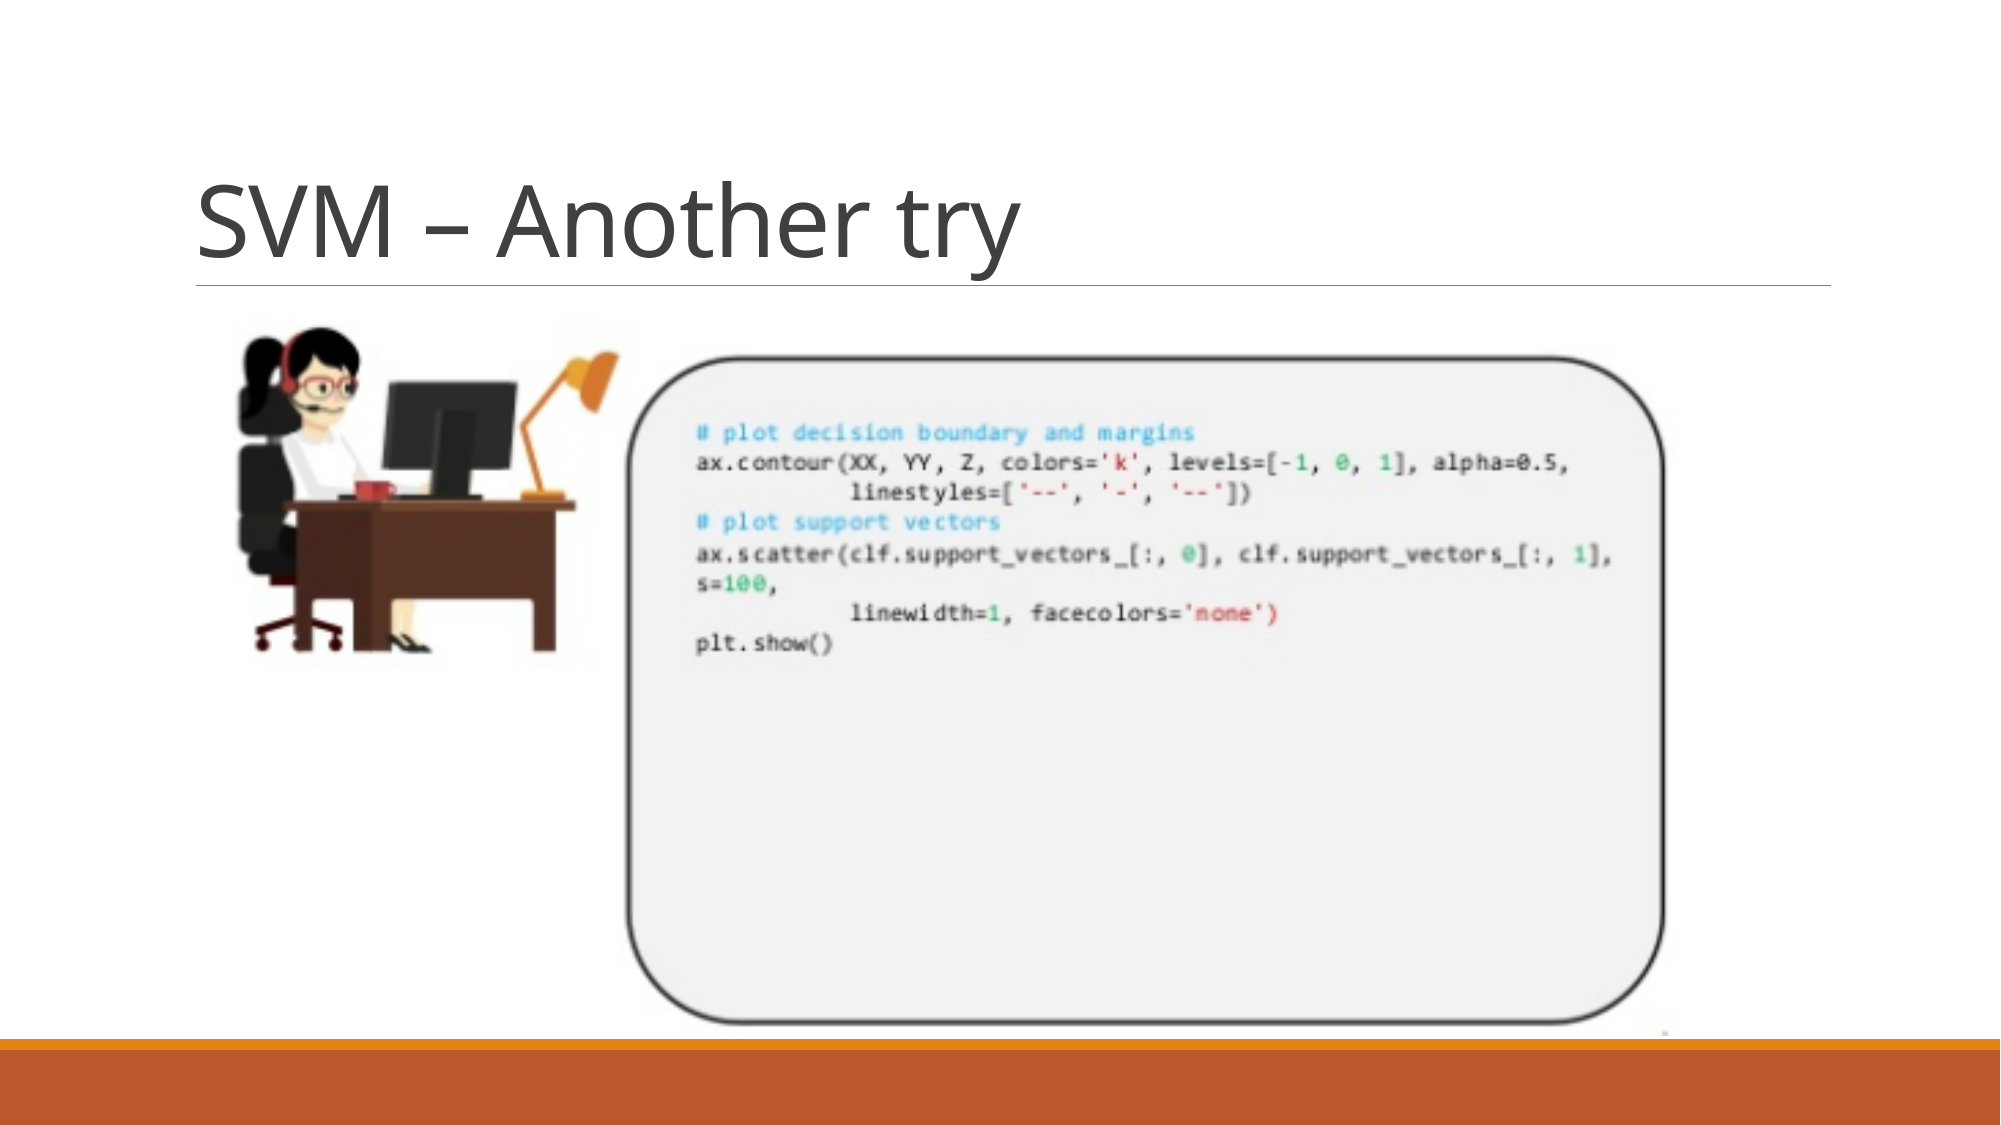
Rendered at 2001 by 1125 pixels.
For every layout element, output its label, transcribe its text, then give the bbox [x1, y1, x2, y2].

title SVM – Another try [180, 47, 1830, 285]
picture [232, 315, 1678, 1037]
